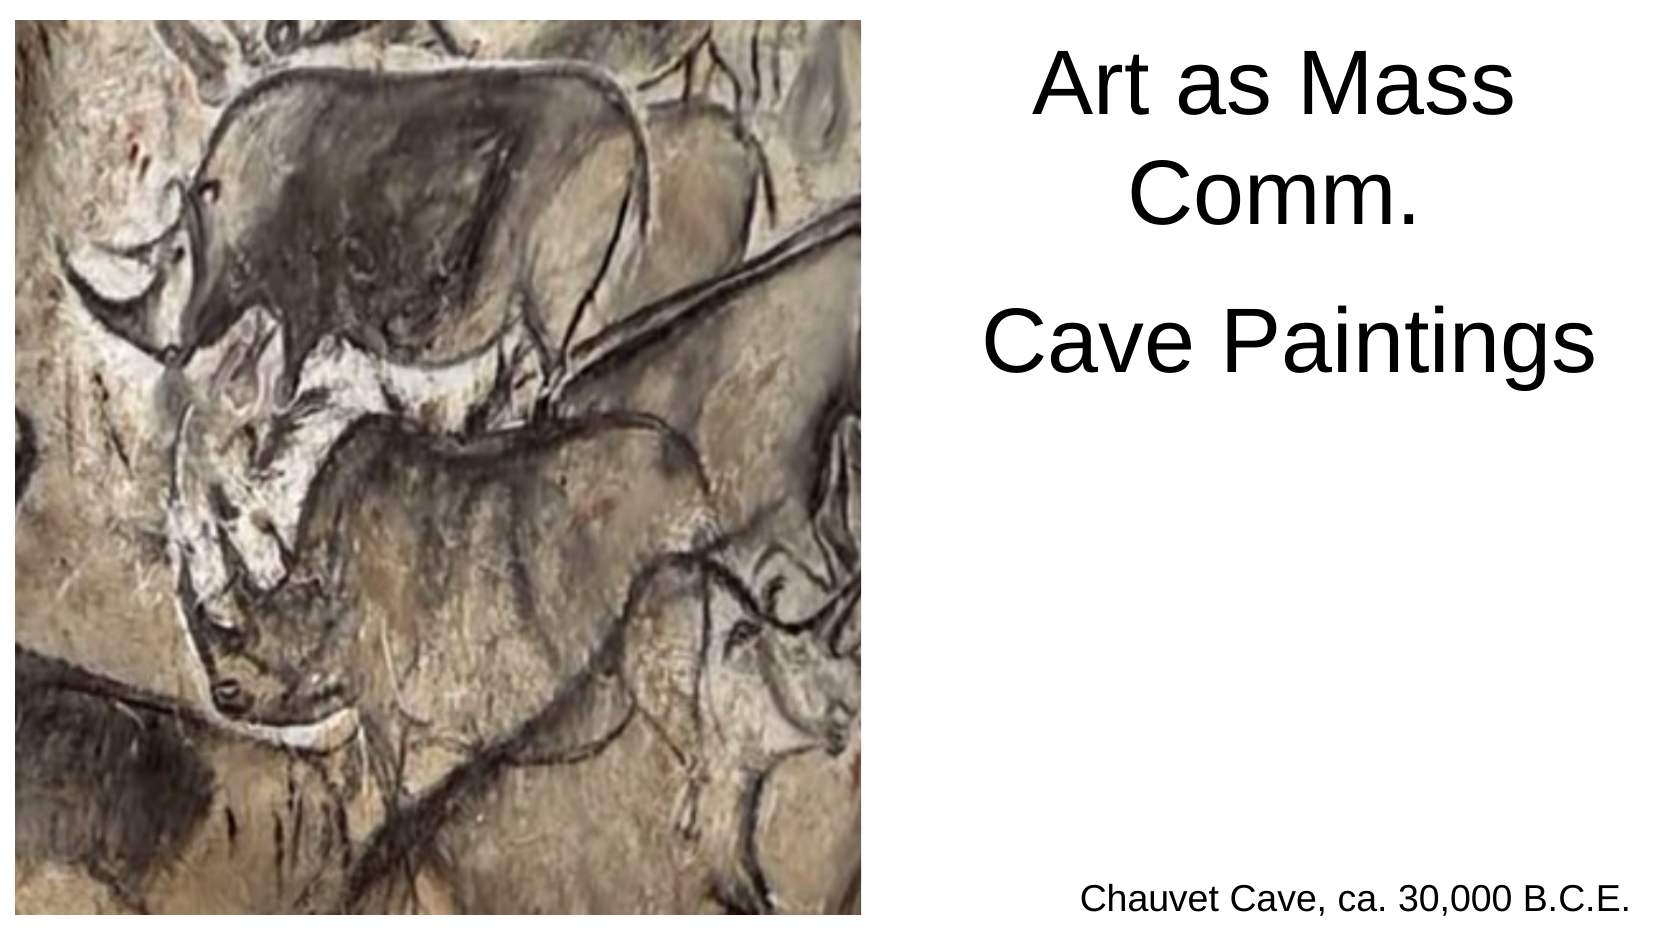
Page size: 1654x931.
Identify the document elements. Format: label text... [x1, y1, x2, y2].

picture [14, 20, 862, 916]
text_box Art as Mass Comm. [915, 29, 1635, 235]
text_box Chauvet Cave, ca. 30,000 B.C.E. [1064, 866, 1647, 924]
text_box Cave Paintings [944, 285, 1635, 388]
